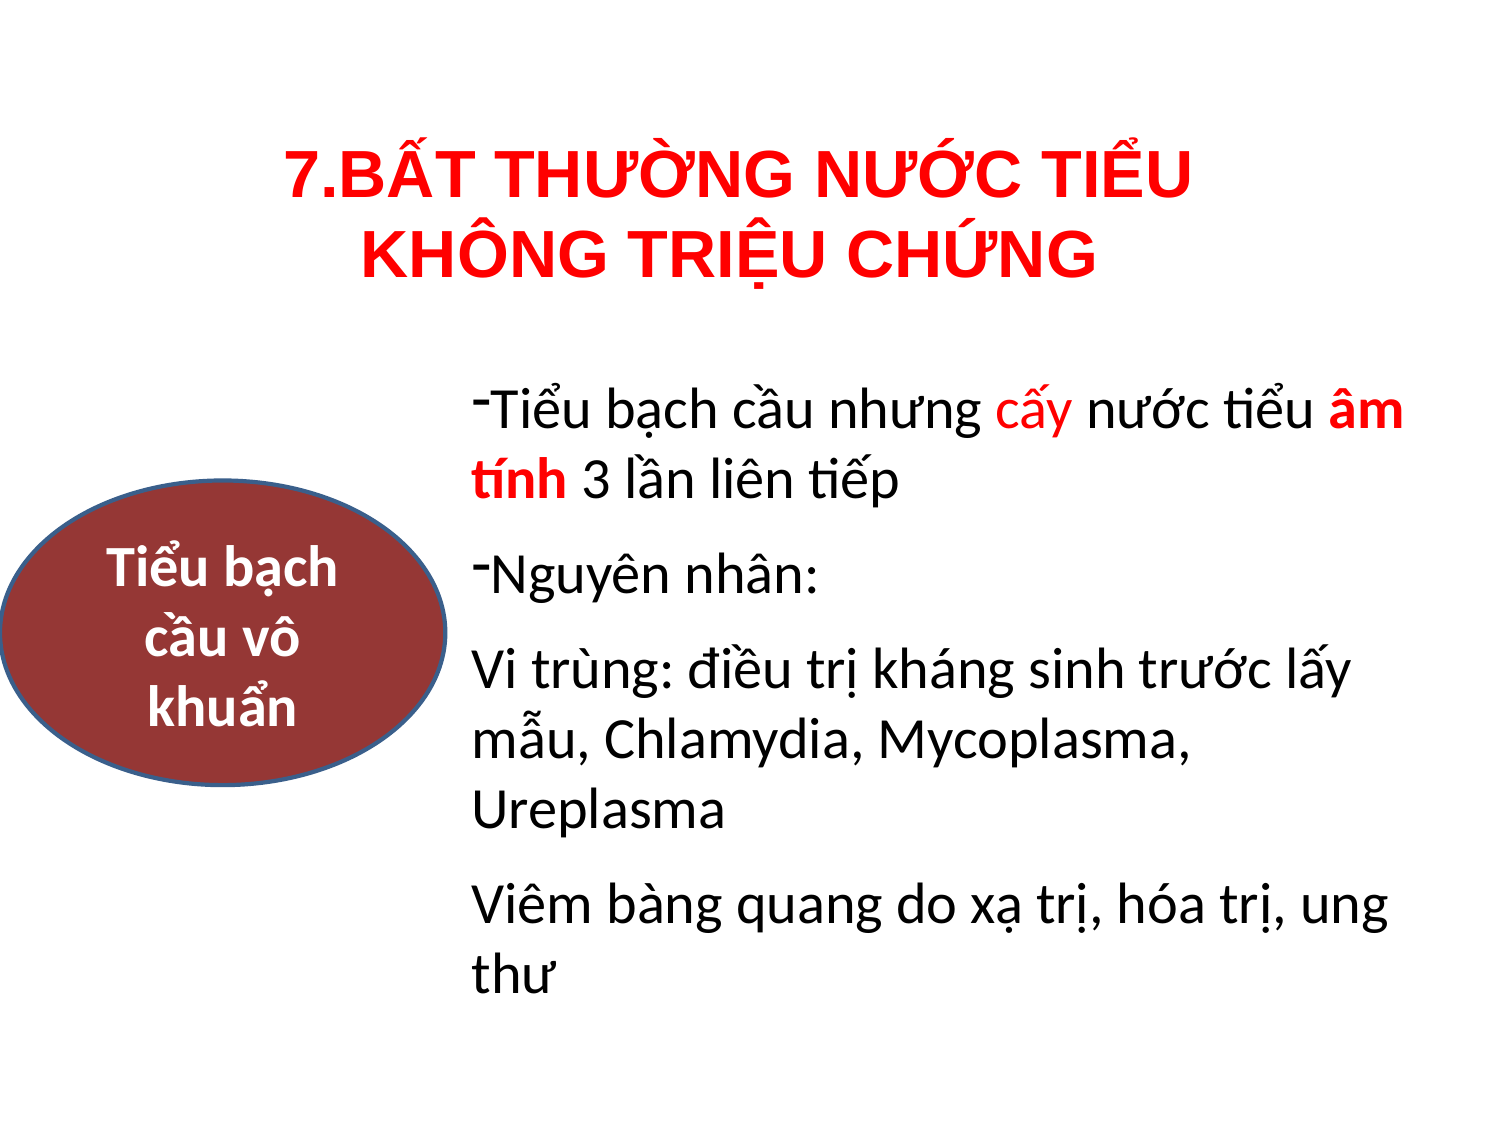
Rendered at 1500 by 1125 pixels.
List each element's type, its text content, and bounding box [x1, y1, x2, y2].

text_box Tiểu bạch cầu nhưng cấy nước tiểu âm tính 3 lần liên tiếp Nguyên nhân: Vi trùng: điều trị kháng sinh trước lấy mẫu, Chlamydia, Mycoplasma, Ureplasma Viêm bàng quang do xạ trị, hóa trị, ung thư [456, 363, 1430, 1013]
text_box Tiểu bạch cầu vô khuẩn [0, 478, 448, 788]
title 7.BẤT THƯỜNG NƯỚC TIỂU KHÔNG TRIỆU CHỨNG [117, 117, 1343, 305]
